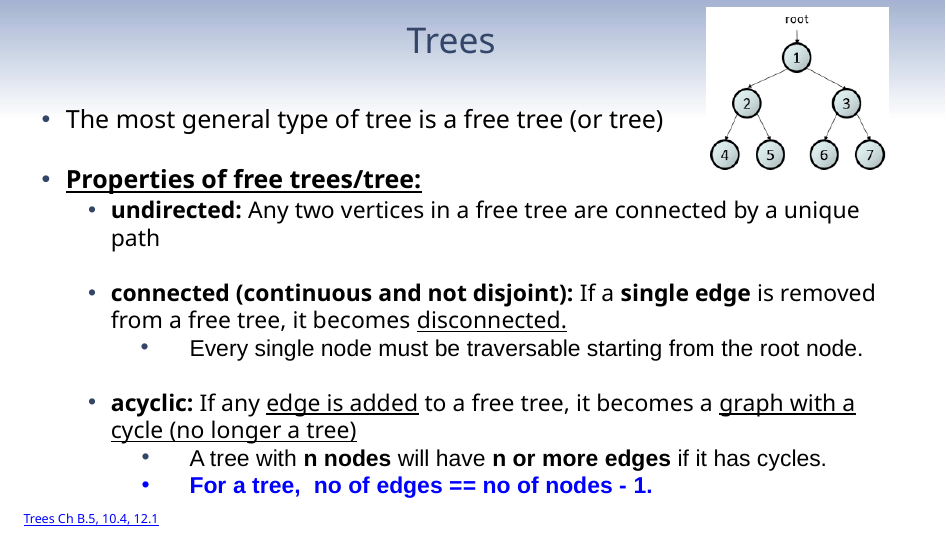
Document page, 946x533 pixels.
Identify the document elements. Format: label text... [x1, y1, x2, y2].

text_box Trees Ch B.5, 10.4, 12.1 [21, 509, 159, 529]
picture [0, 0, 945, 175]
text_box The most general type of tree is a free tree (or tree) Properties of free trees/tree: undirected: Any two vertices in a free tree are connected by a unique path connected (continuous and not disjoint): If a single edge is removed from a free tree, it becomes disconnected. Every single node must be traversable starting from the root node. acyclic: If any edge is added to a free tree, it becomes a graph with a cycle (no longer a tree) A tree with n nodes will have n or more edges if it has cycles. For a tree, no of edges == no of nodes - 1. [39, 71, 896, 499]
title Trees [404, 15, 701, 71]
